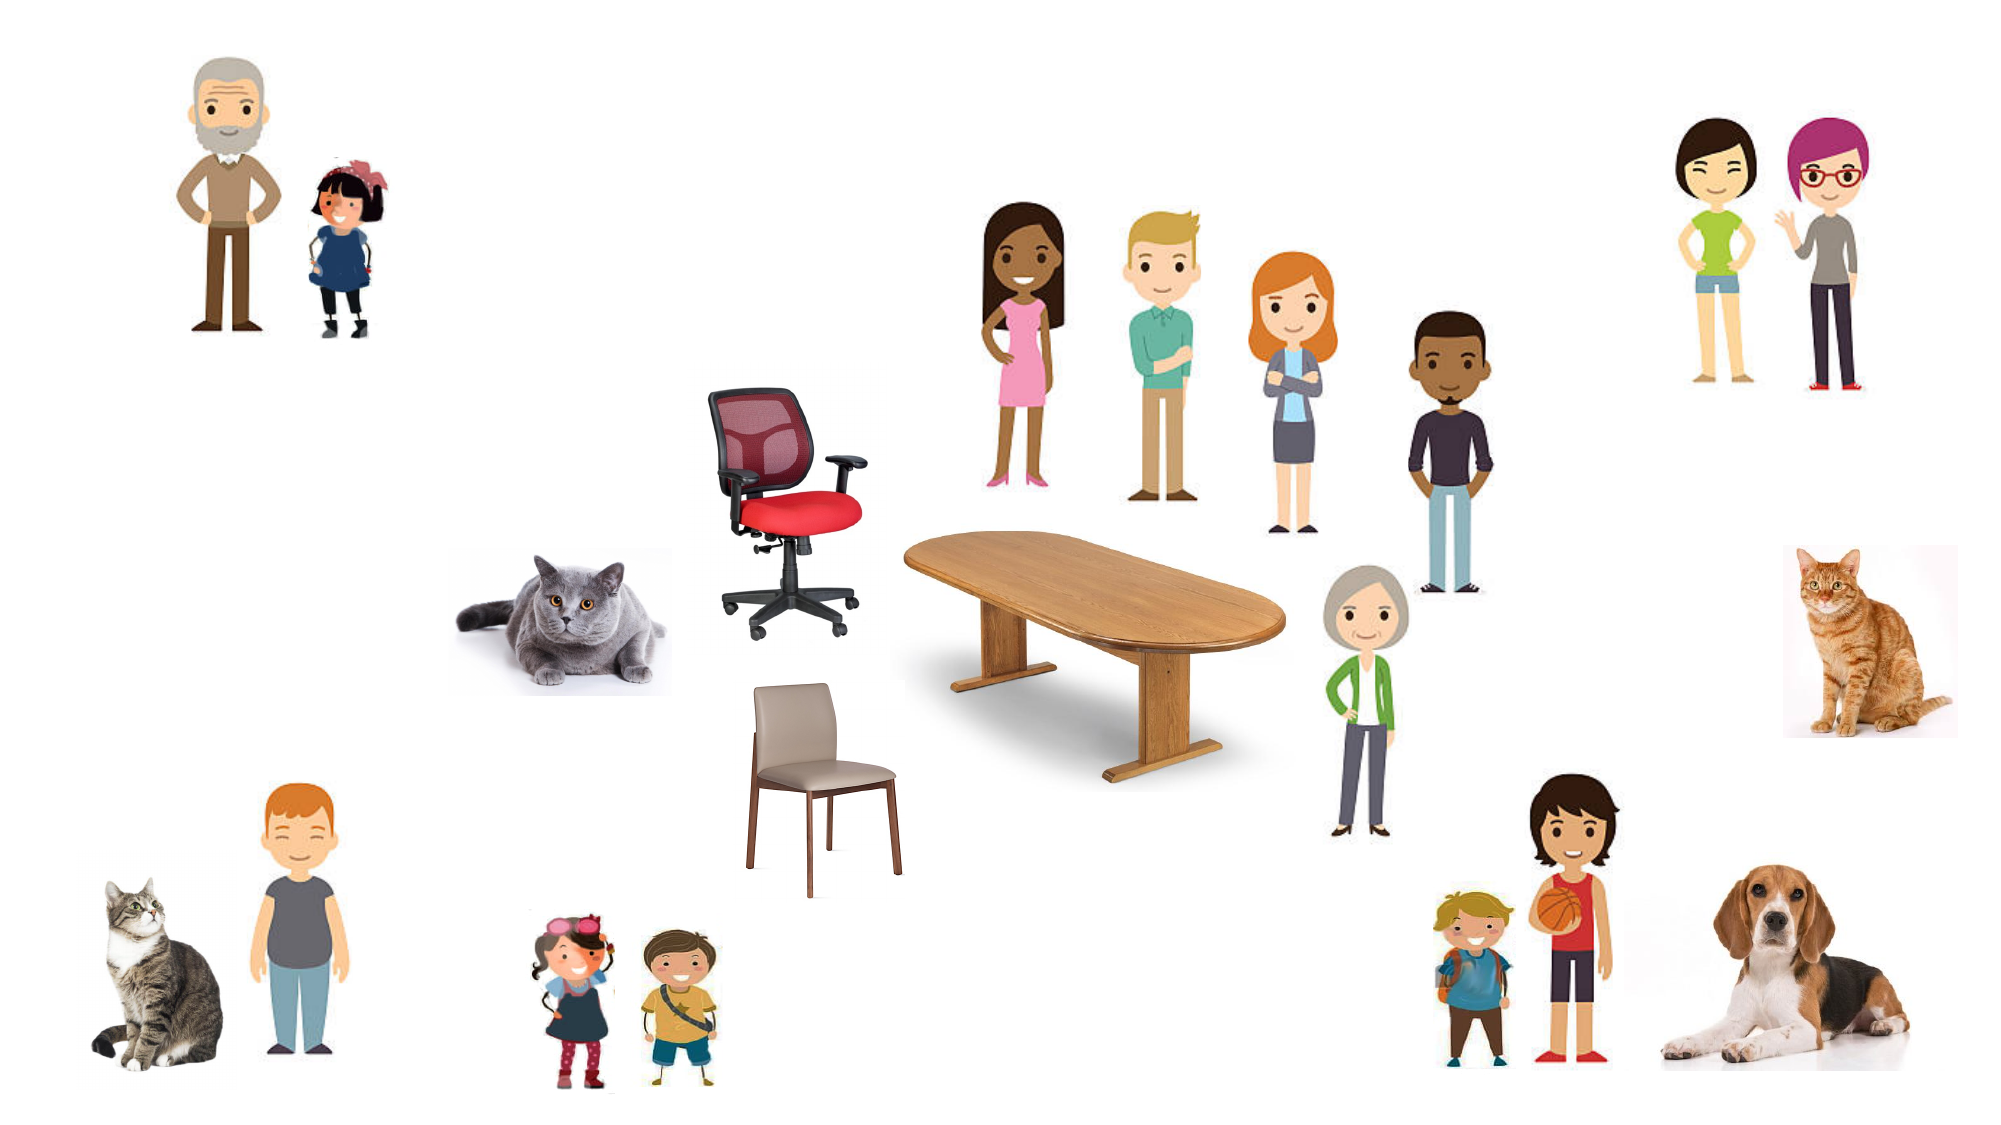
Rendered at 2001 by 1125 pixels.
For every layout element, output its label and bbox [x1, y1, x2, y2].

picture [1432, 875, 1517, 1089]
picture [521, 890, 616, 1105]
picture [1783, 545, 1958, 738]
picture [1303, 277, 1505, 863]
picture [1524, 745, 1951, 1089]
picture [732, 191, 1339, 903]
picture [165, 44, 286, 378]
picture [307, 137, 395, 352]
picture [246, 747, 353, 1080]
picture [628, 894, 723, 1109]
picture [448, 548, 673, 696]
picture [76, 850, 237, 1090]
picture [1637, 65, 1877, 418]
picture [1116, 205, 1202, 509]
picture [687, 362, 887, 655]
